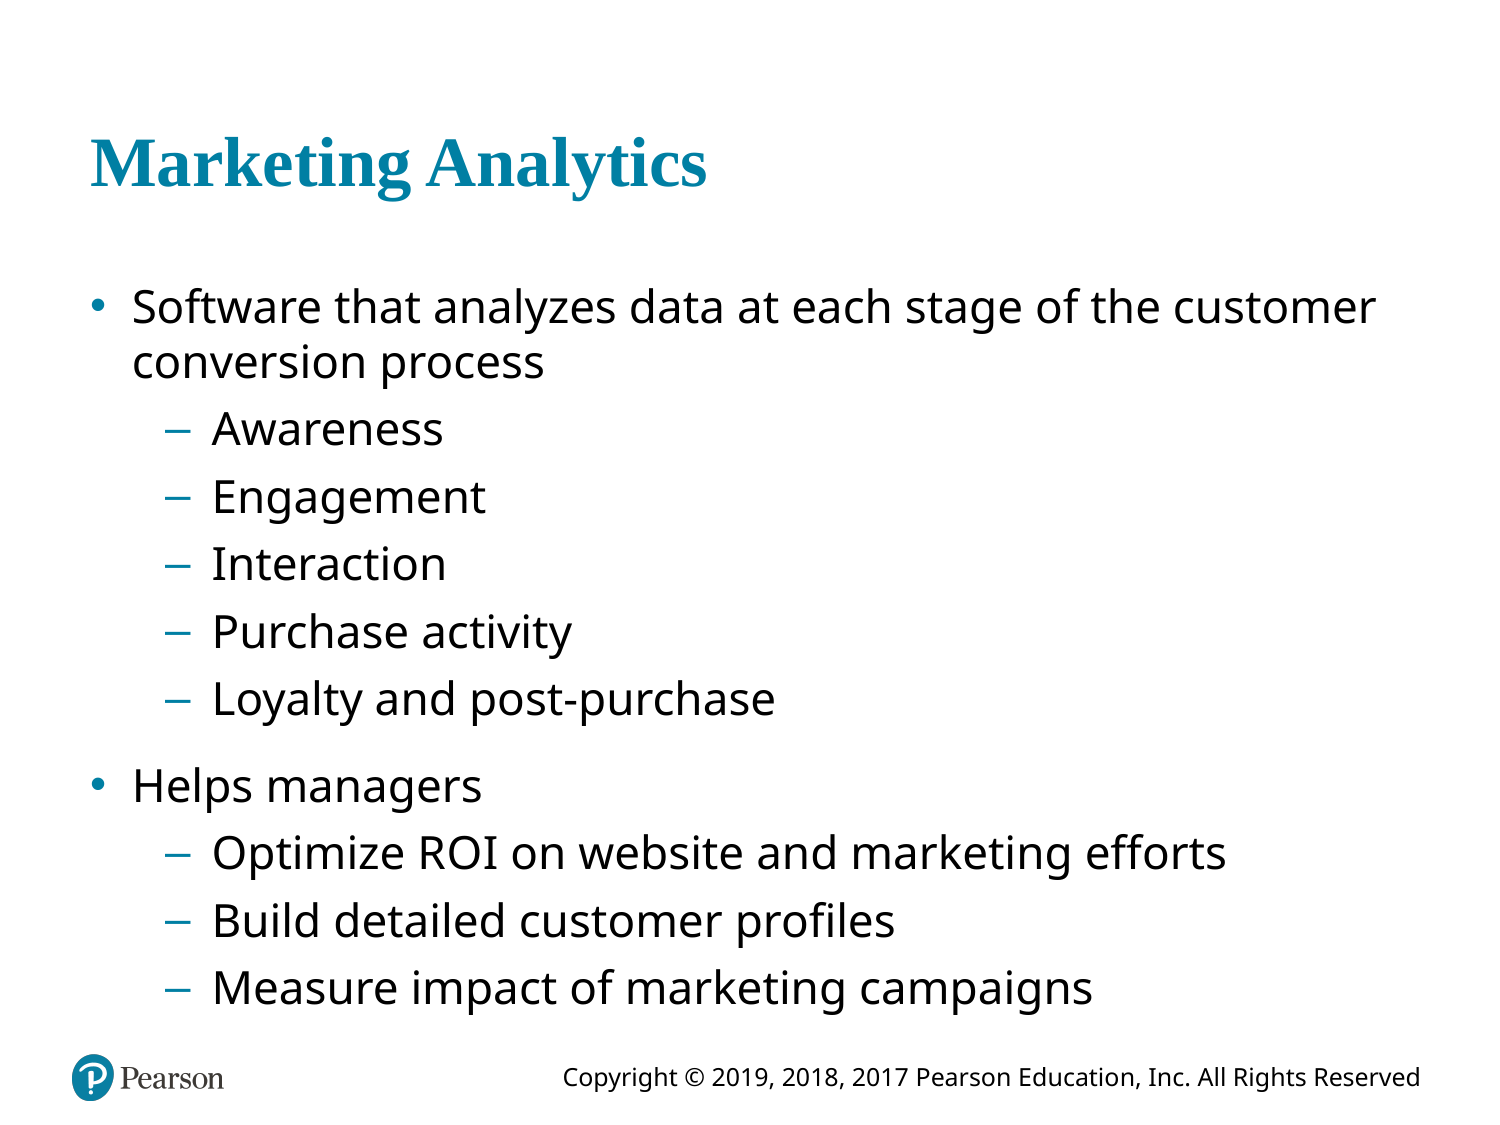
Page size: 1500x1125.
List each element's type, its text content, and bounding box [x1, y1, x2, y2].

picture [72, 1087, 83, 1101]
picture [98, 1054, 224, 1101]
picture [72, 1054, 88, 1070]
title Marketing Analytics [75, 35, 1425, 216]
picture [80, 1063, 106, 1088]
list Software that analyzes data at each stage of the customer conversion process Awareness Engagement Interaction Purchase activity Loyalty and post-purchase Helps managers Optimize R O I on website and marketing efforts Build detailed customer profiles Measure impact of marketing campaigns [75, 262, 1425, 1028]
